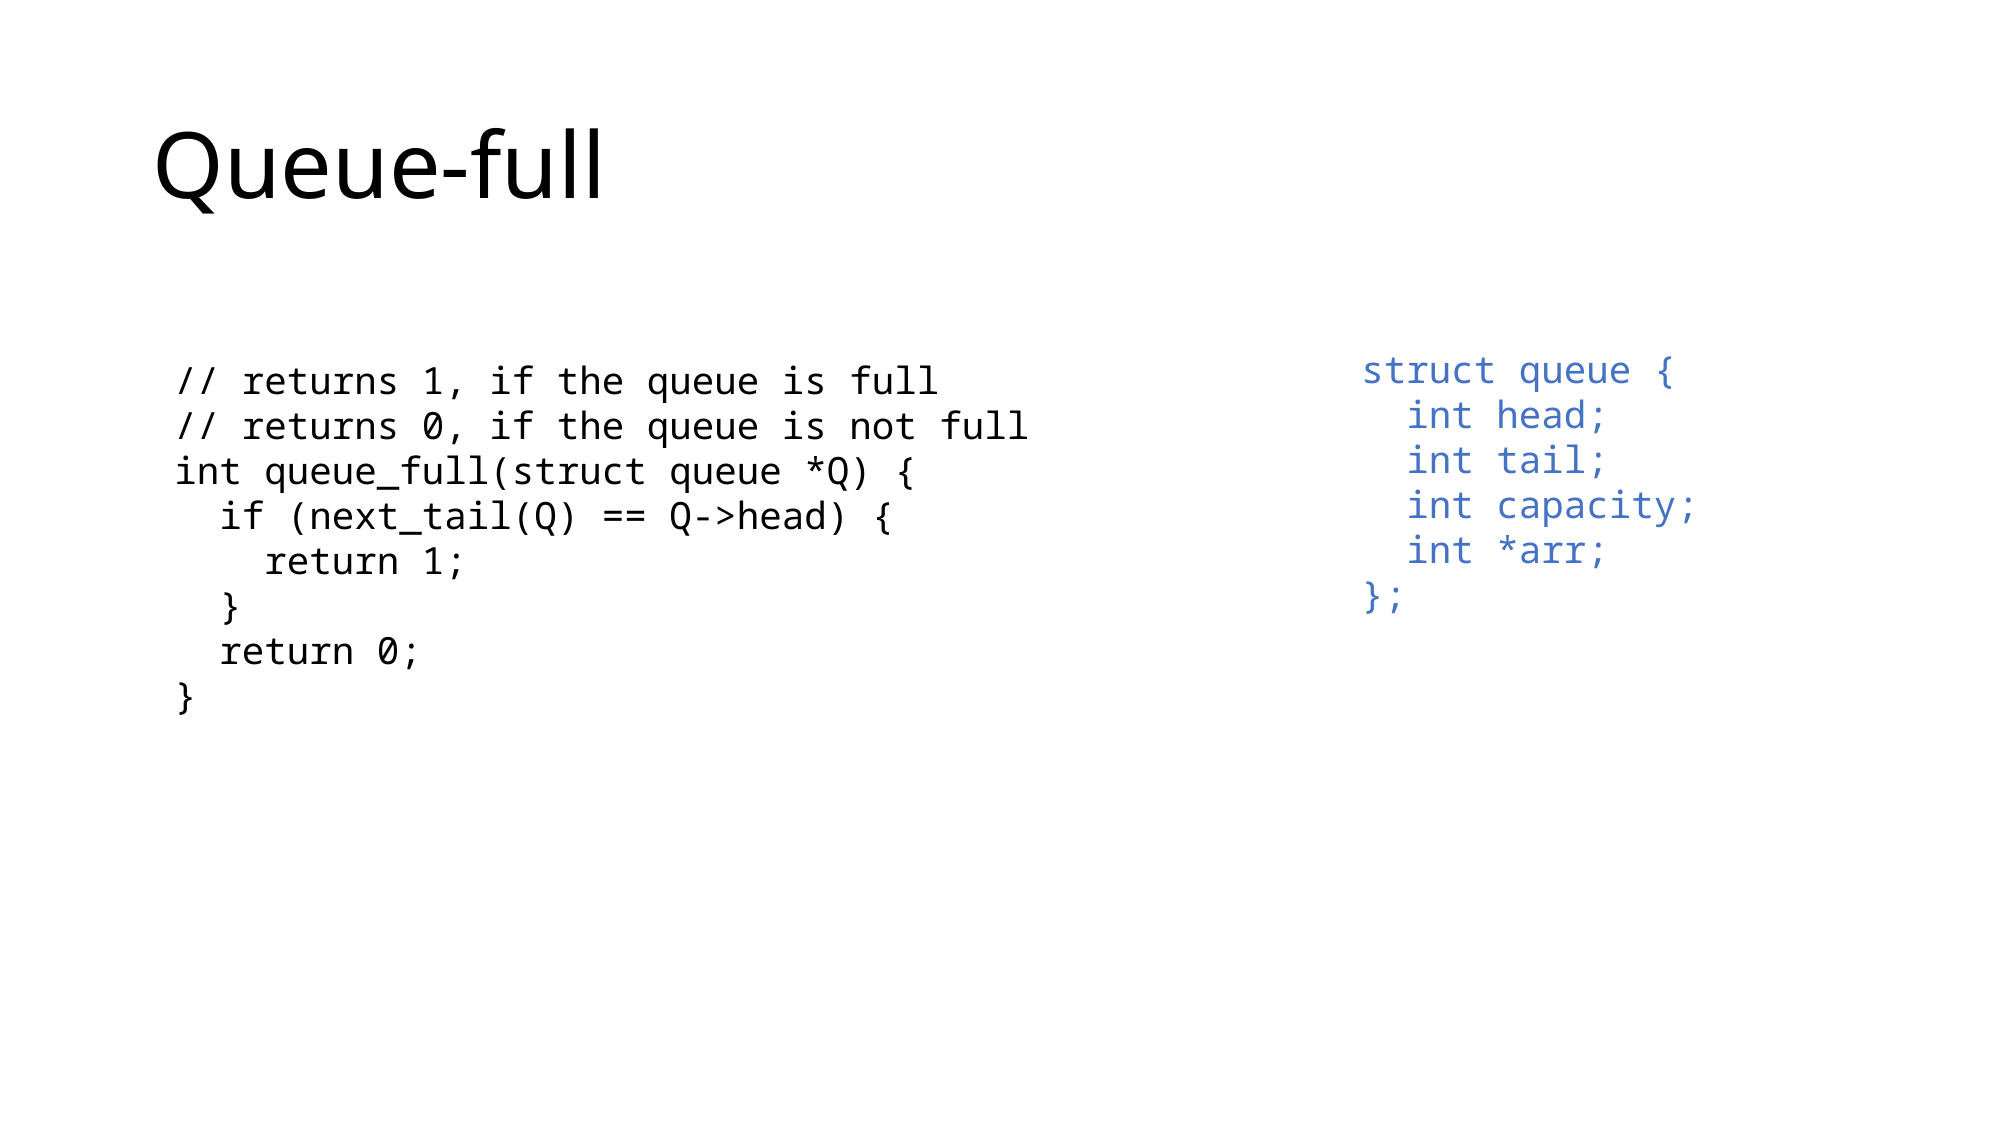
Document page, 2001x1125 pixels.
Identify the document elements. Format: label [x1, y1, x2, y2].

title [137, 59, 1863, 278]
text_box [1346, 338, 1779, 624]
text_box [159, 349, 1160, 725]
